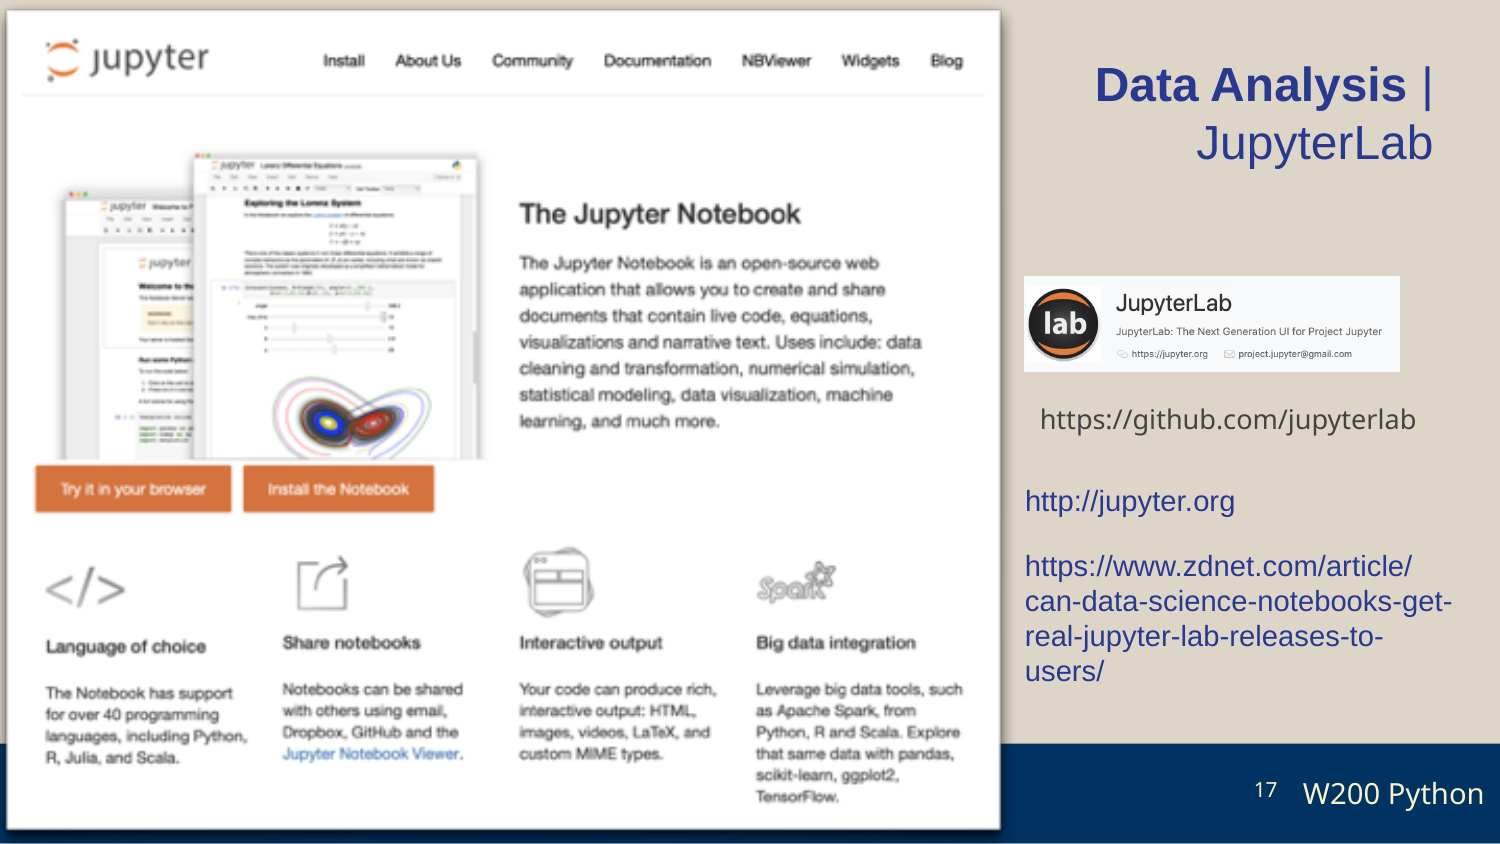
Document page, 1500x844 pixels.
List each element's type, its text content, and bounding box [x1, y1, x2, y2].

title Data Analysis | JupyterLab [1017, 38, 1450, 185]
list https://github.com/jupyterlab [1024, 381, 1433, 452]
slide_number 17 [1236, 760, 1293, 821]
text_box https://www.zdnet.com/article/can-data-science-notebooks-get-real-jupyter-lab-releases-to-users/ [1024, 547, 1465, 687]
picture [1, 8, 1006, 840]
picture [1024, 276, 1400, 372]
text_box http://jupyter.org [1024, 482, 1236, 518]
